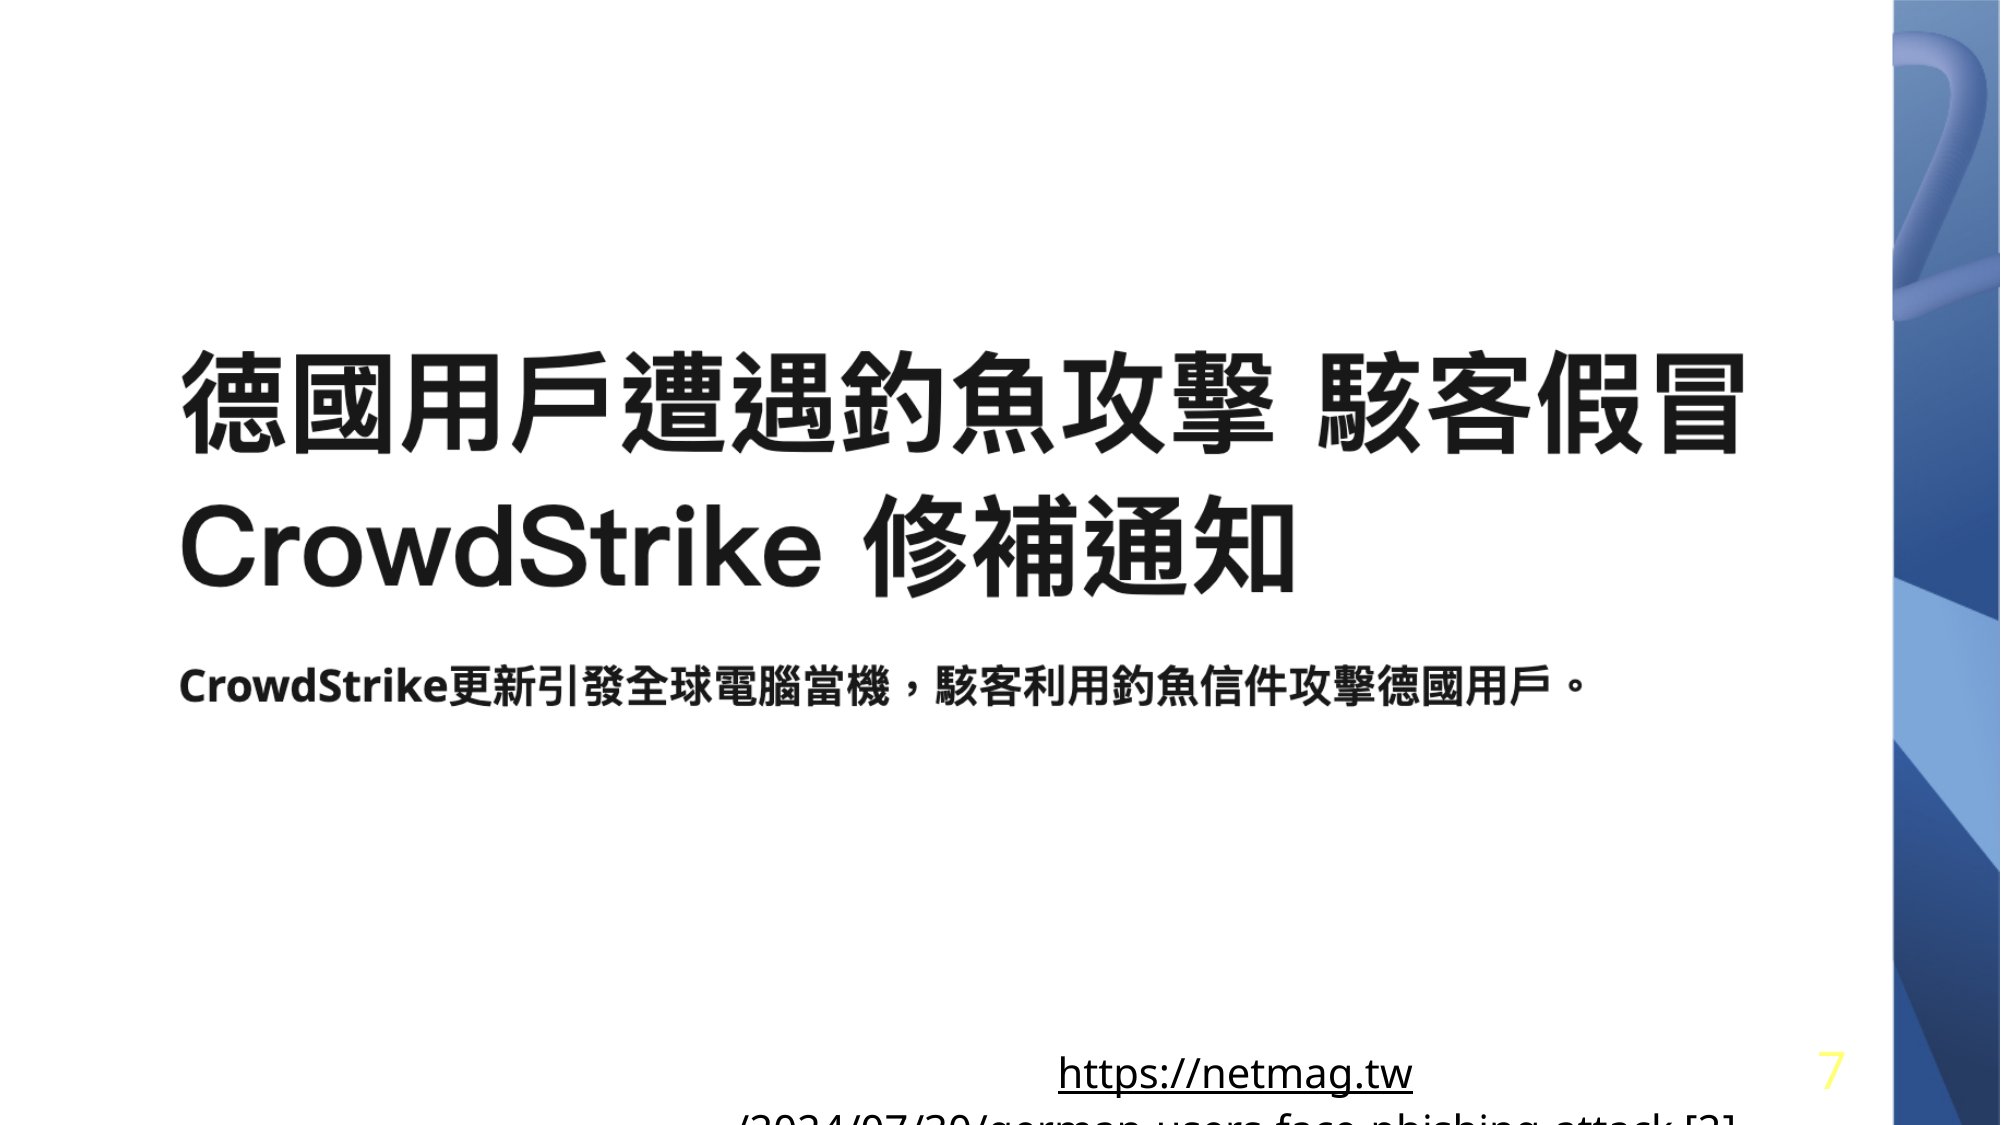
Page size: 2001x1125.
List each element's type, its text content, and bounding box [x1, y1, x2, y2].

slide_number 7 [1412, 1042, 1863, 1103]
picture [0, 0, 2000, 1125]
text_box https://netmag.tw/2024/07/30/german-users-face-phishing-attack [2] [552, 1038, 1918, 1125]
